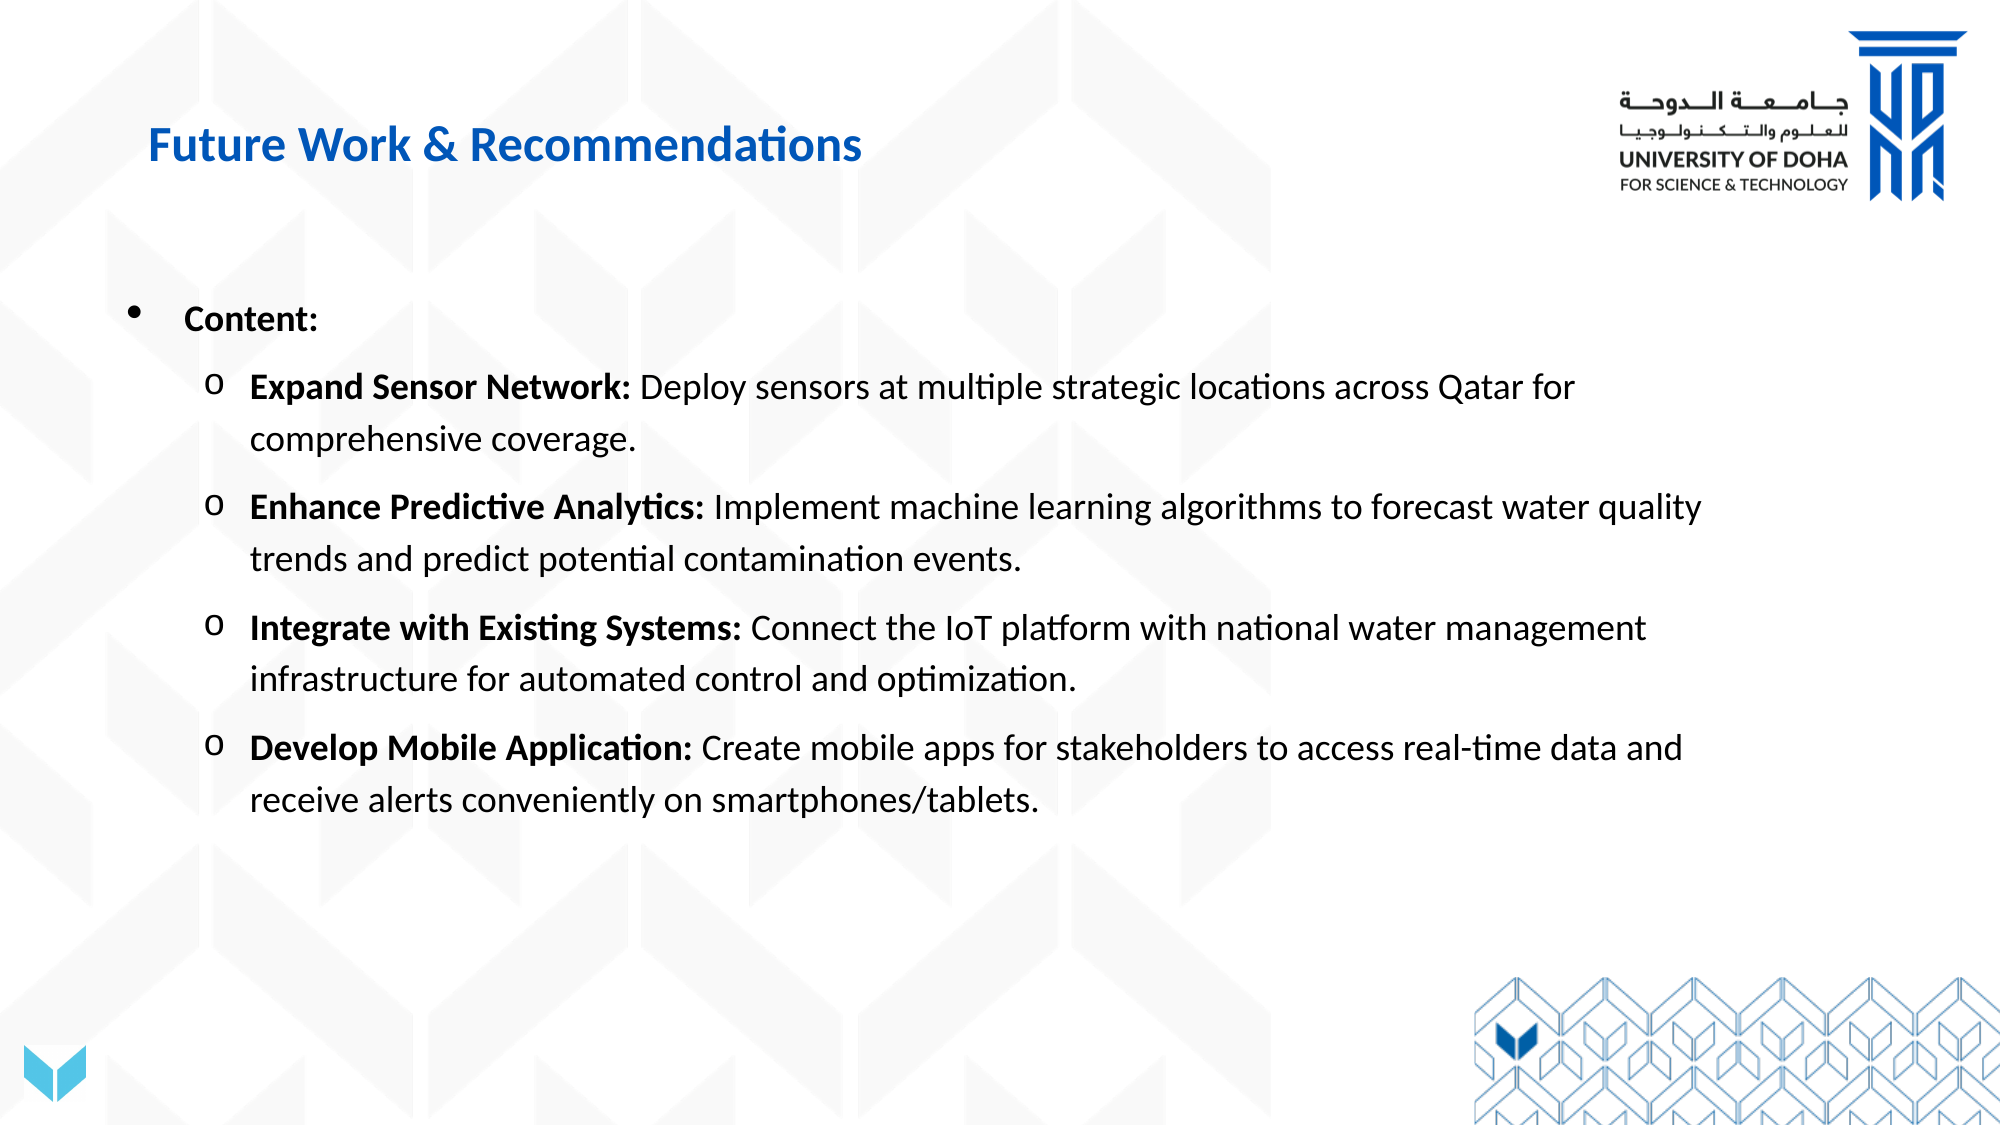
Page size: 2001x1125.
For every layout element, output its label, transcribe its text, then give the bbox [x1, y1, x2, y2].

title Future Work & Recommendations [133, 93, 1743, 241]
picture [24, 1045, 86, 1102]
picture [1588, 0, 2000, 235]
list Content: Expand Sensor Network: Deploy sensors at multiple strategic locations across Qatar for comprehensive coverage. Enhance Predictive Analytics: Implement machine learning algorithms to forecast water quality trends and predict potential contamination events. Integrate with Existing Systems: Connect the IoT platform with national water management infrastructure for automated control and optimization. Develop Mobile Application: Create mobile apps for stakeholders to access real-time data and receive alerts conveniently on smartphones/tablets. [113, 279, 1723, 959]
